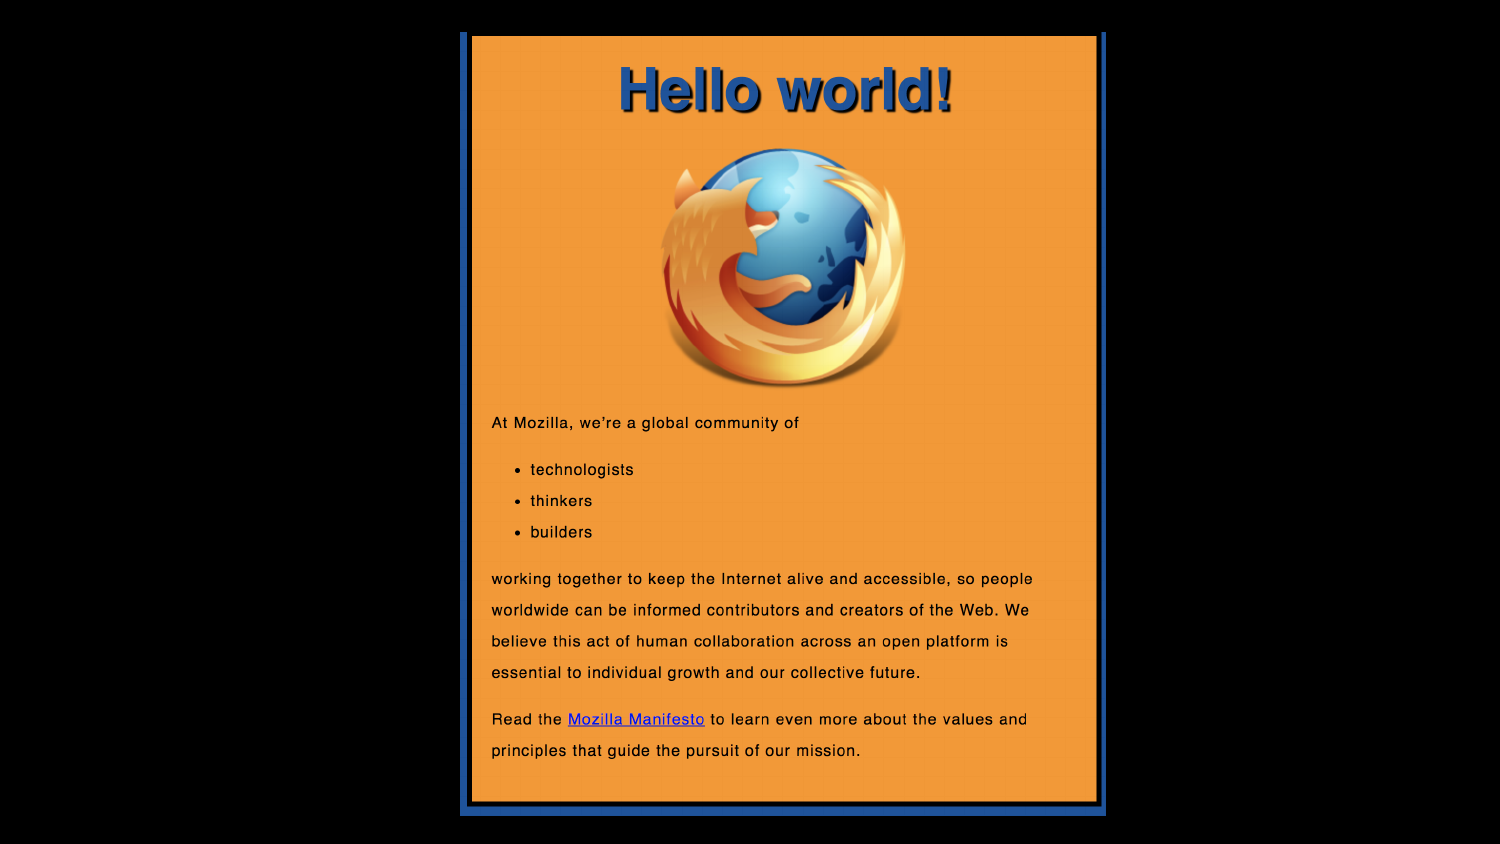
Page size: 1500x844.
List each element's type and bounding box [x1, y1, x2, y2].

picture [460, 32, 1106, 817]
